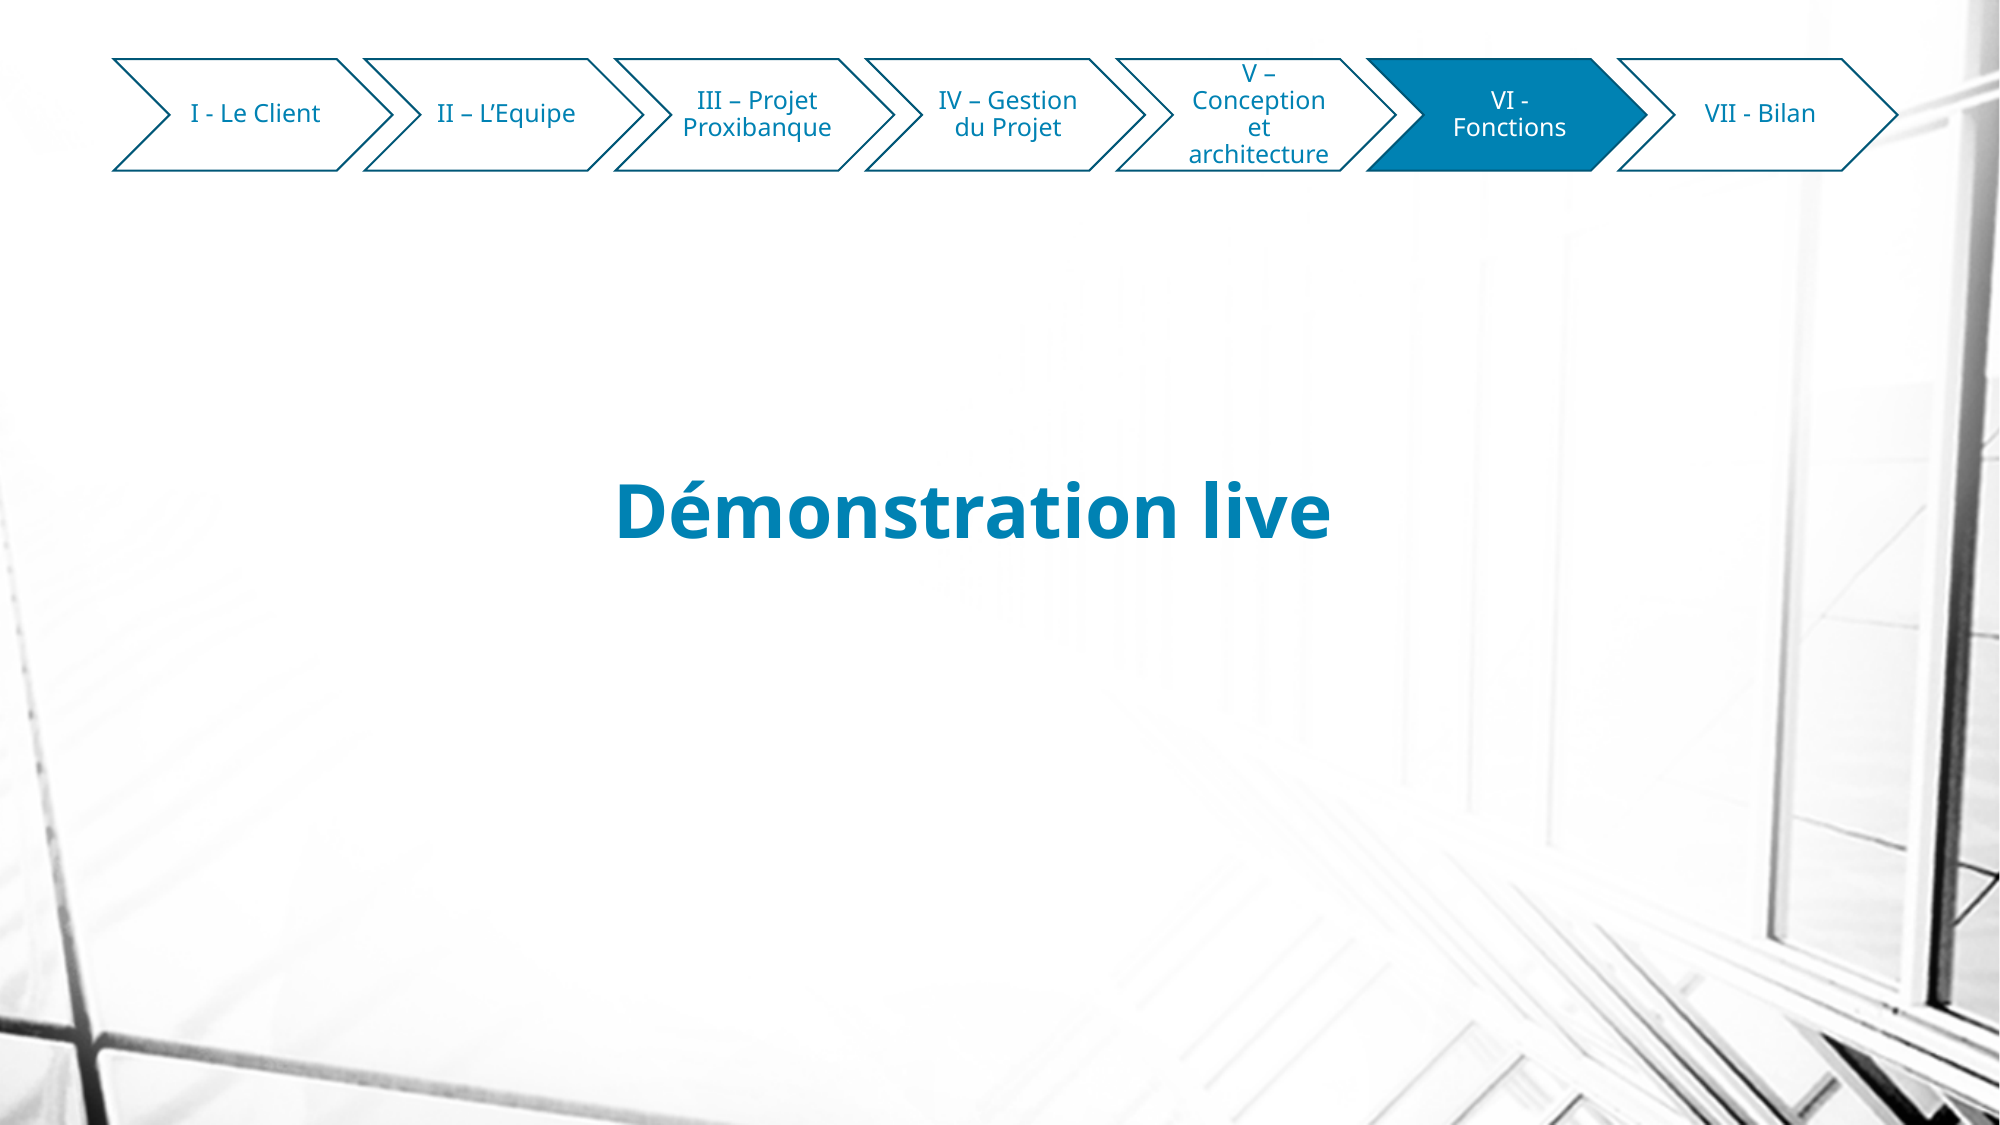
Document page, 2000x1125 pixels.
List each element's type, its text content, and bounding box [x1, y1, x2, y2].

picture [0, 0, 2000, 1125]
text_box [113, 2, 1898, 227]
title Démonstration live [598, 385, 2000, 561]
